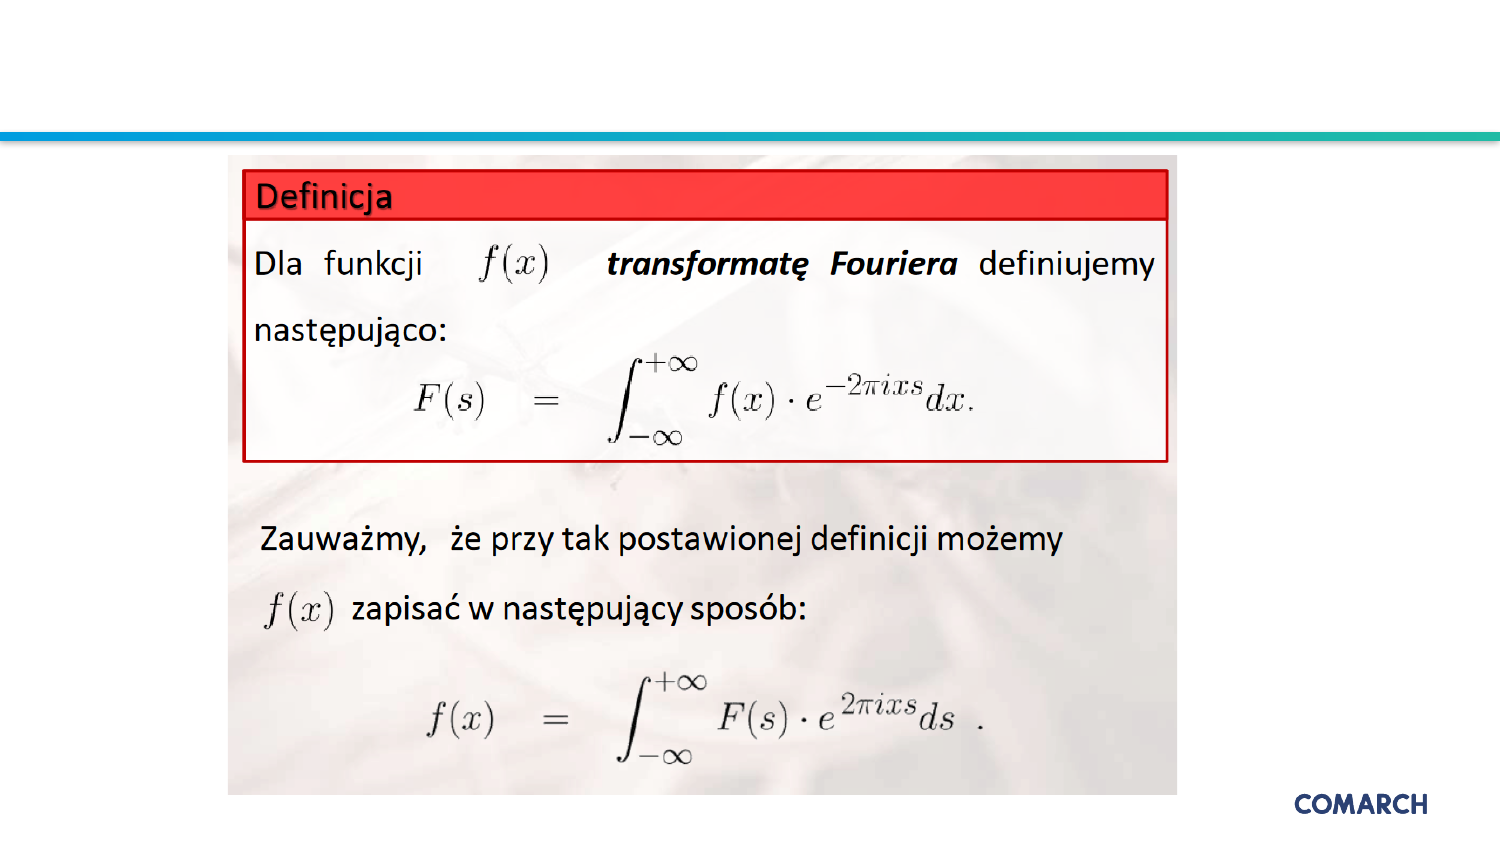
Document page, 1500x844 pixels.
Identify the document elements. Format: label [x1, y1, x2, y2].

picture [1294, 793, 1427, 814]
picture [227, 155, 1178, 795]
